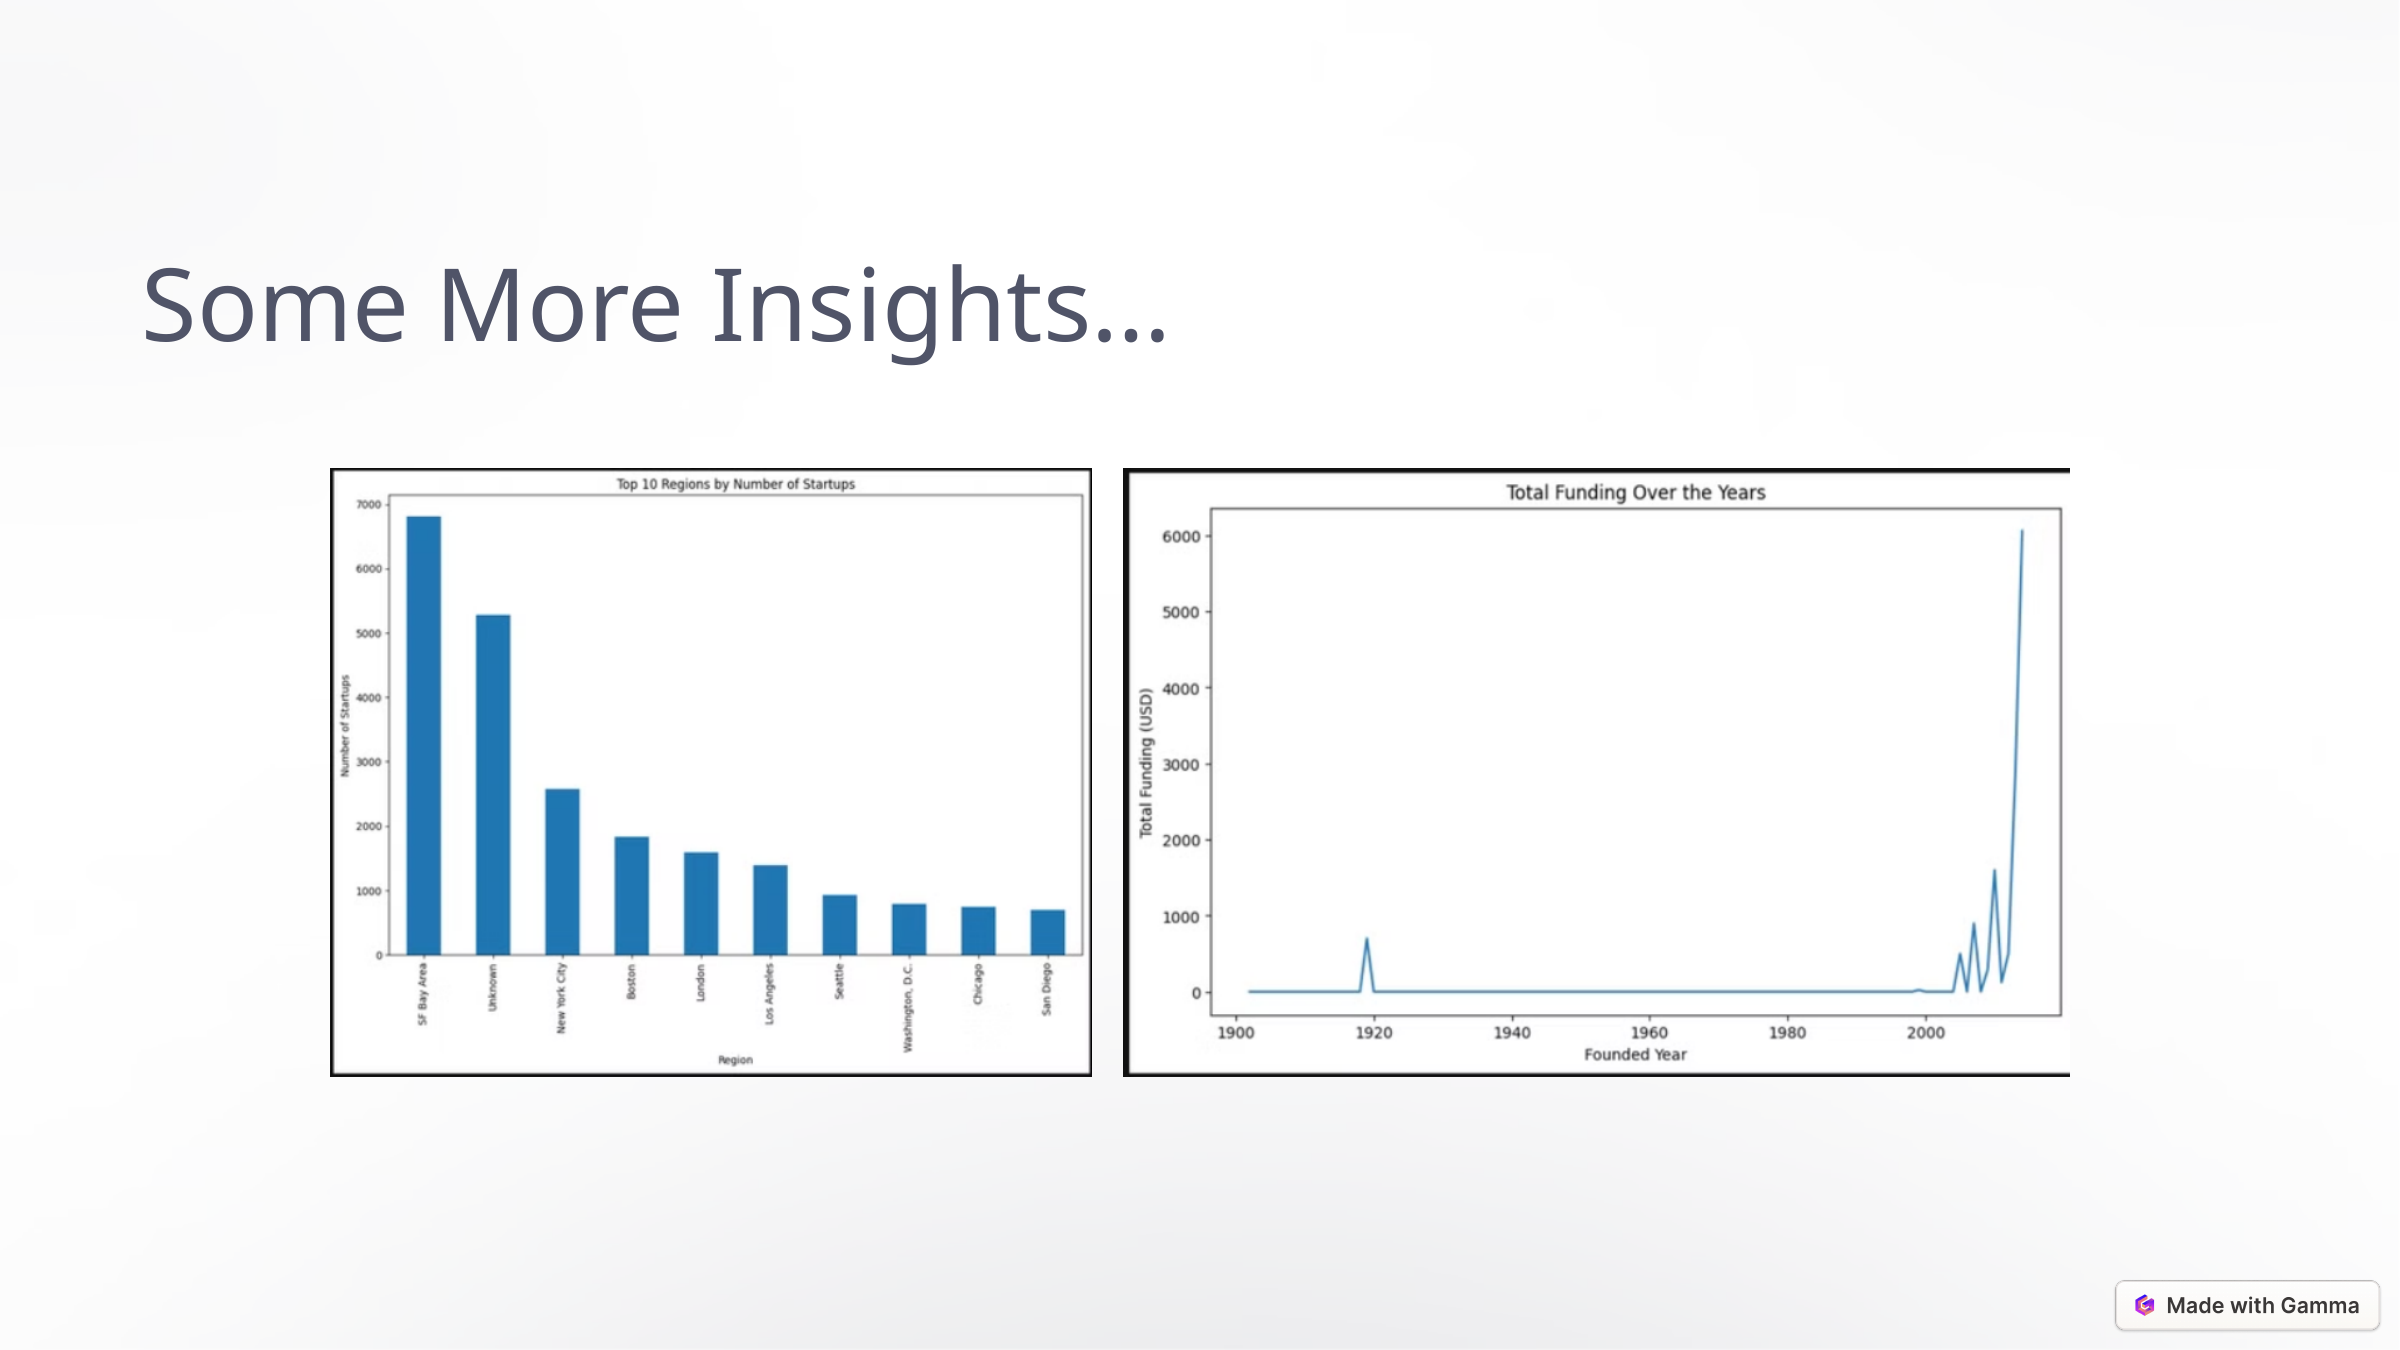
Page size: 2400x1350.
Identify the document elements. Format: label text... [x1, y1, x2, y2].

picture [330, 468, 1092, 1077]
picture [1123, 468, 2070, 1077]
text_box Some More Insights… [141, 235, 1158, 362]
picture [2106, 1271, 2389, 1339]
